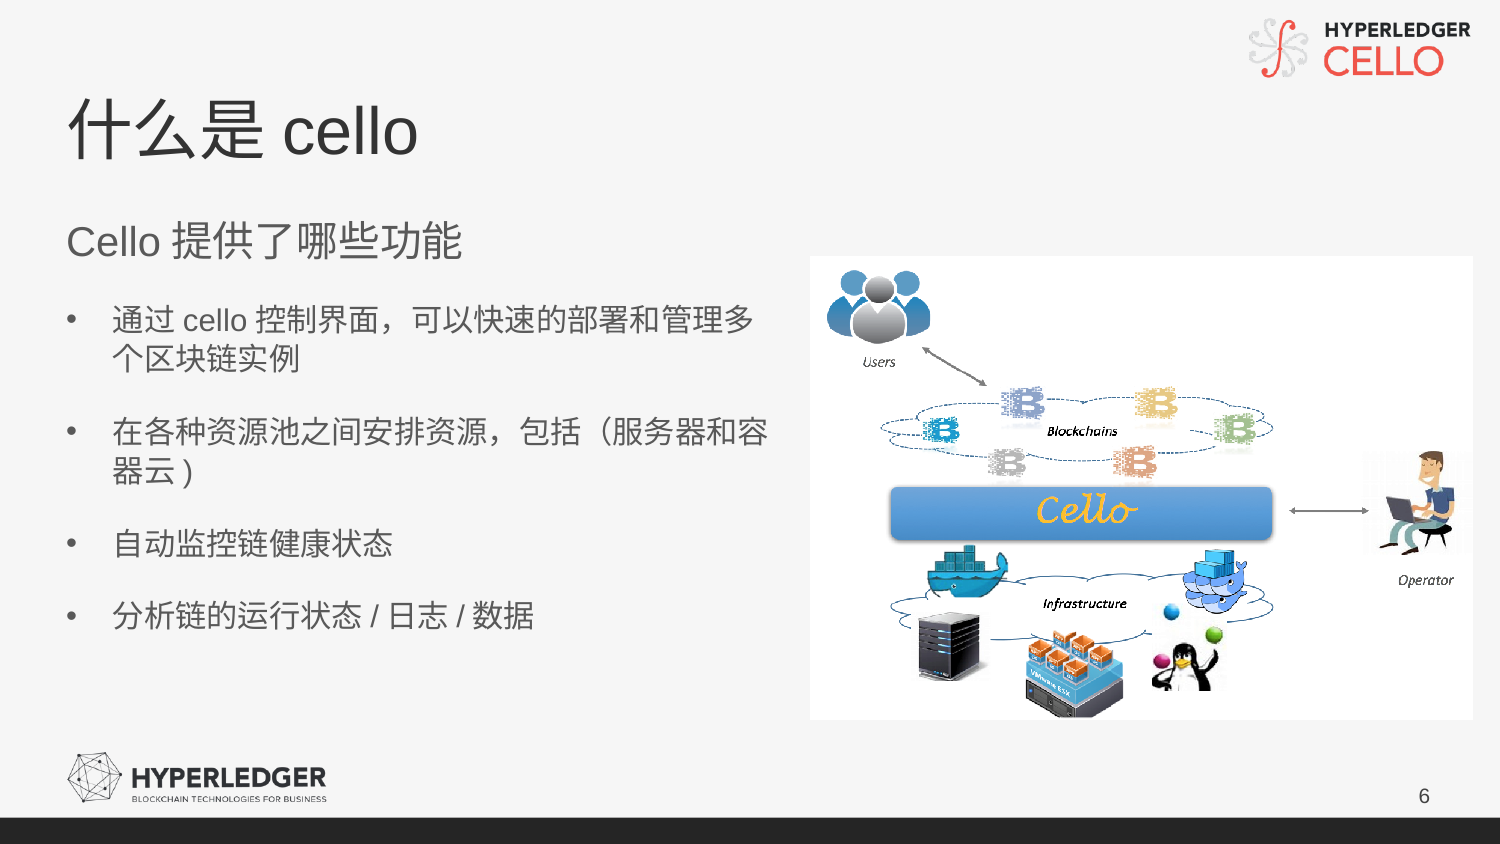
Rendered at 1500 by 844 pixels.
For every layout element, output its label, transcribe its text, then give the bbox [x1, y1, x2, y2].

picture [810, 256, 1473, 720]
picture [67, 752, 327, 804]
picture [1247, 16, 1472, 80]
slide_number 6 [1403, 762, 1494, 828]
list Cello提供了哪些功能 通过cello控制界面，可以快速的部署和管理多个区块链实例 在各种资源池之间安排资源，包括（服务器和容器云) 自动监控链健康状态 分析链的运行状态/日志/数据 [51, 197, 788, 720]
title 什么是cello [51, 72, 1449, 167]
